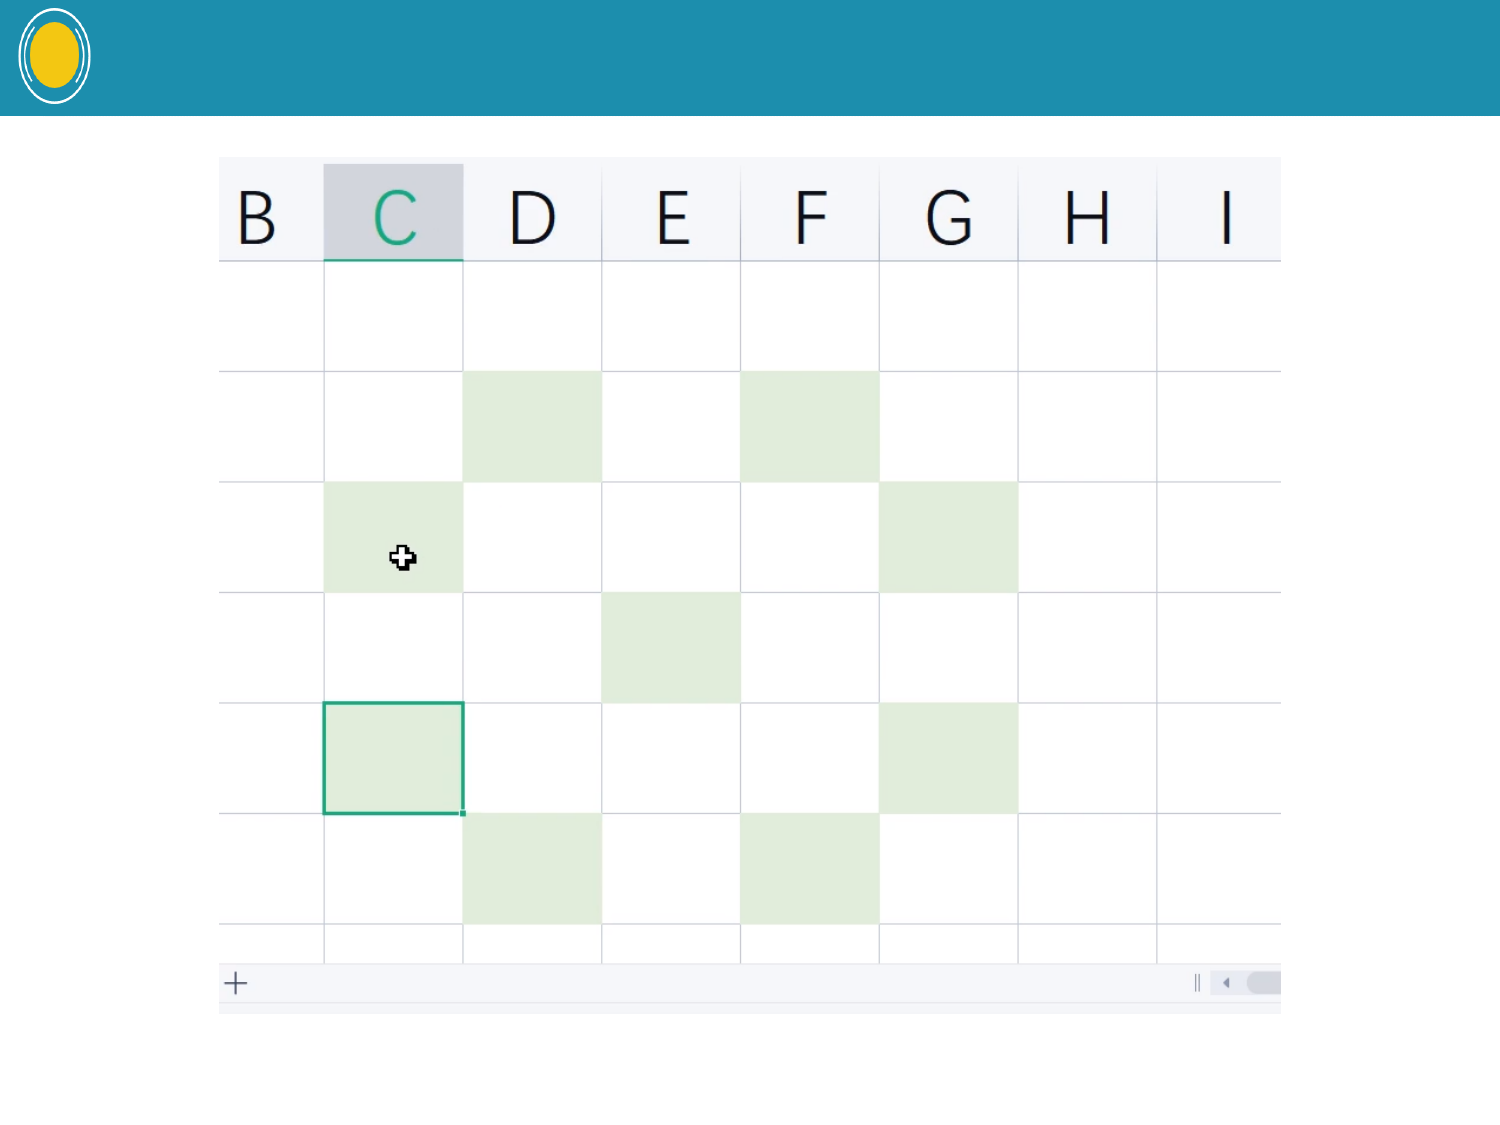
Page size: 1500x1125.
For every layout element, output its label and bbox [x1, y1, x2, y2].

list [219, 157, 1280, 1014]
picture [0, 0, 1500, 1125]
